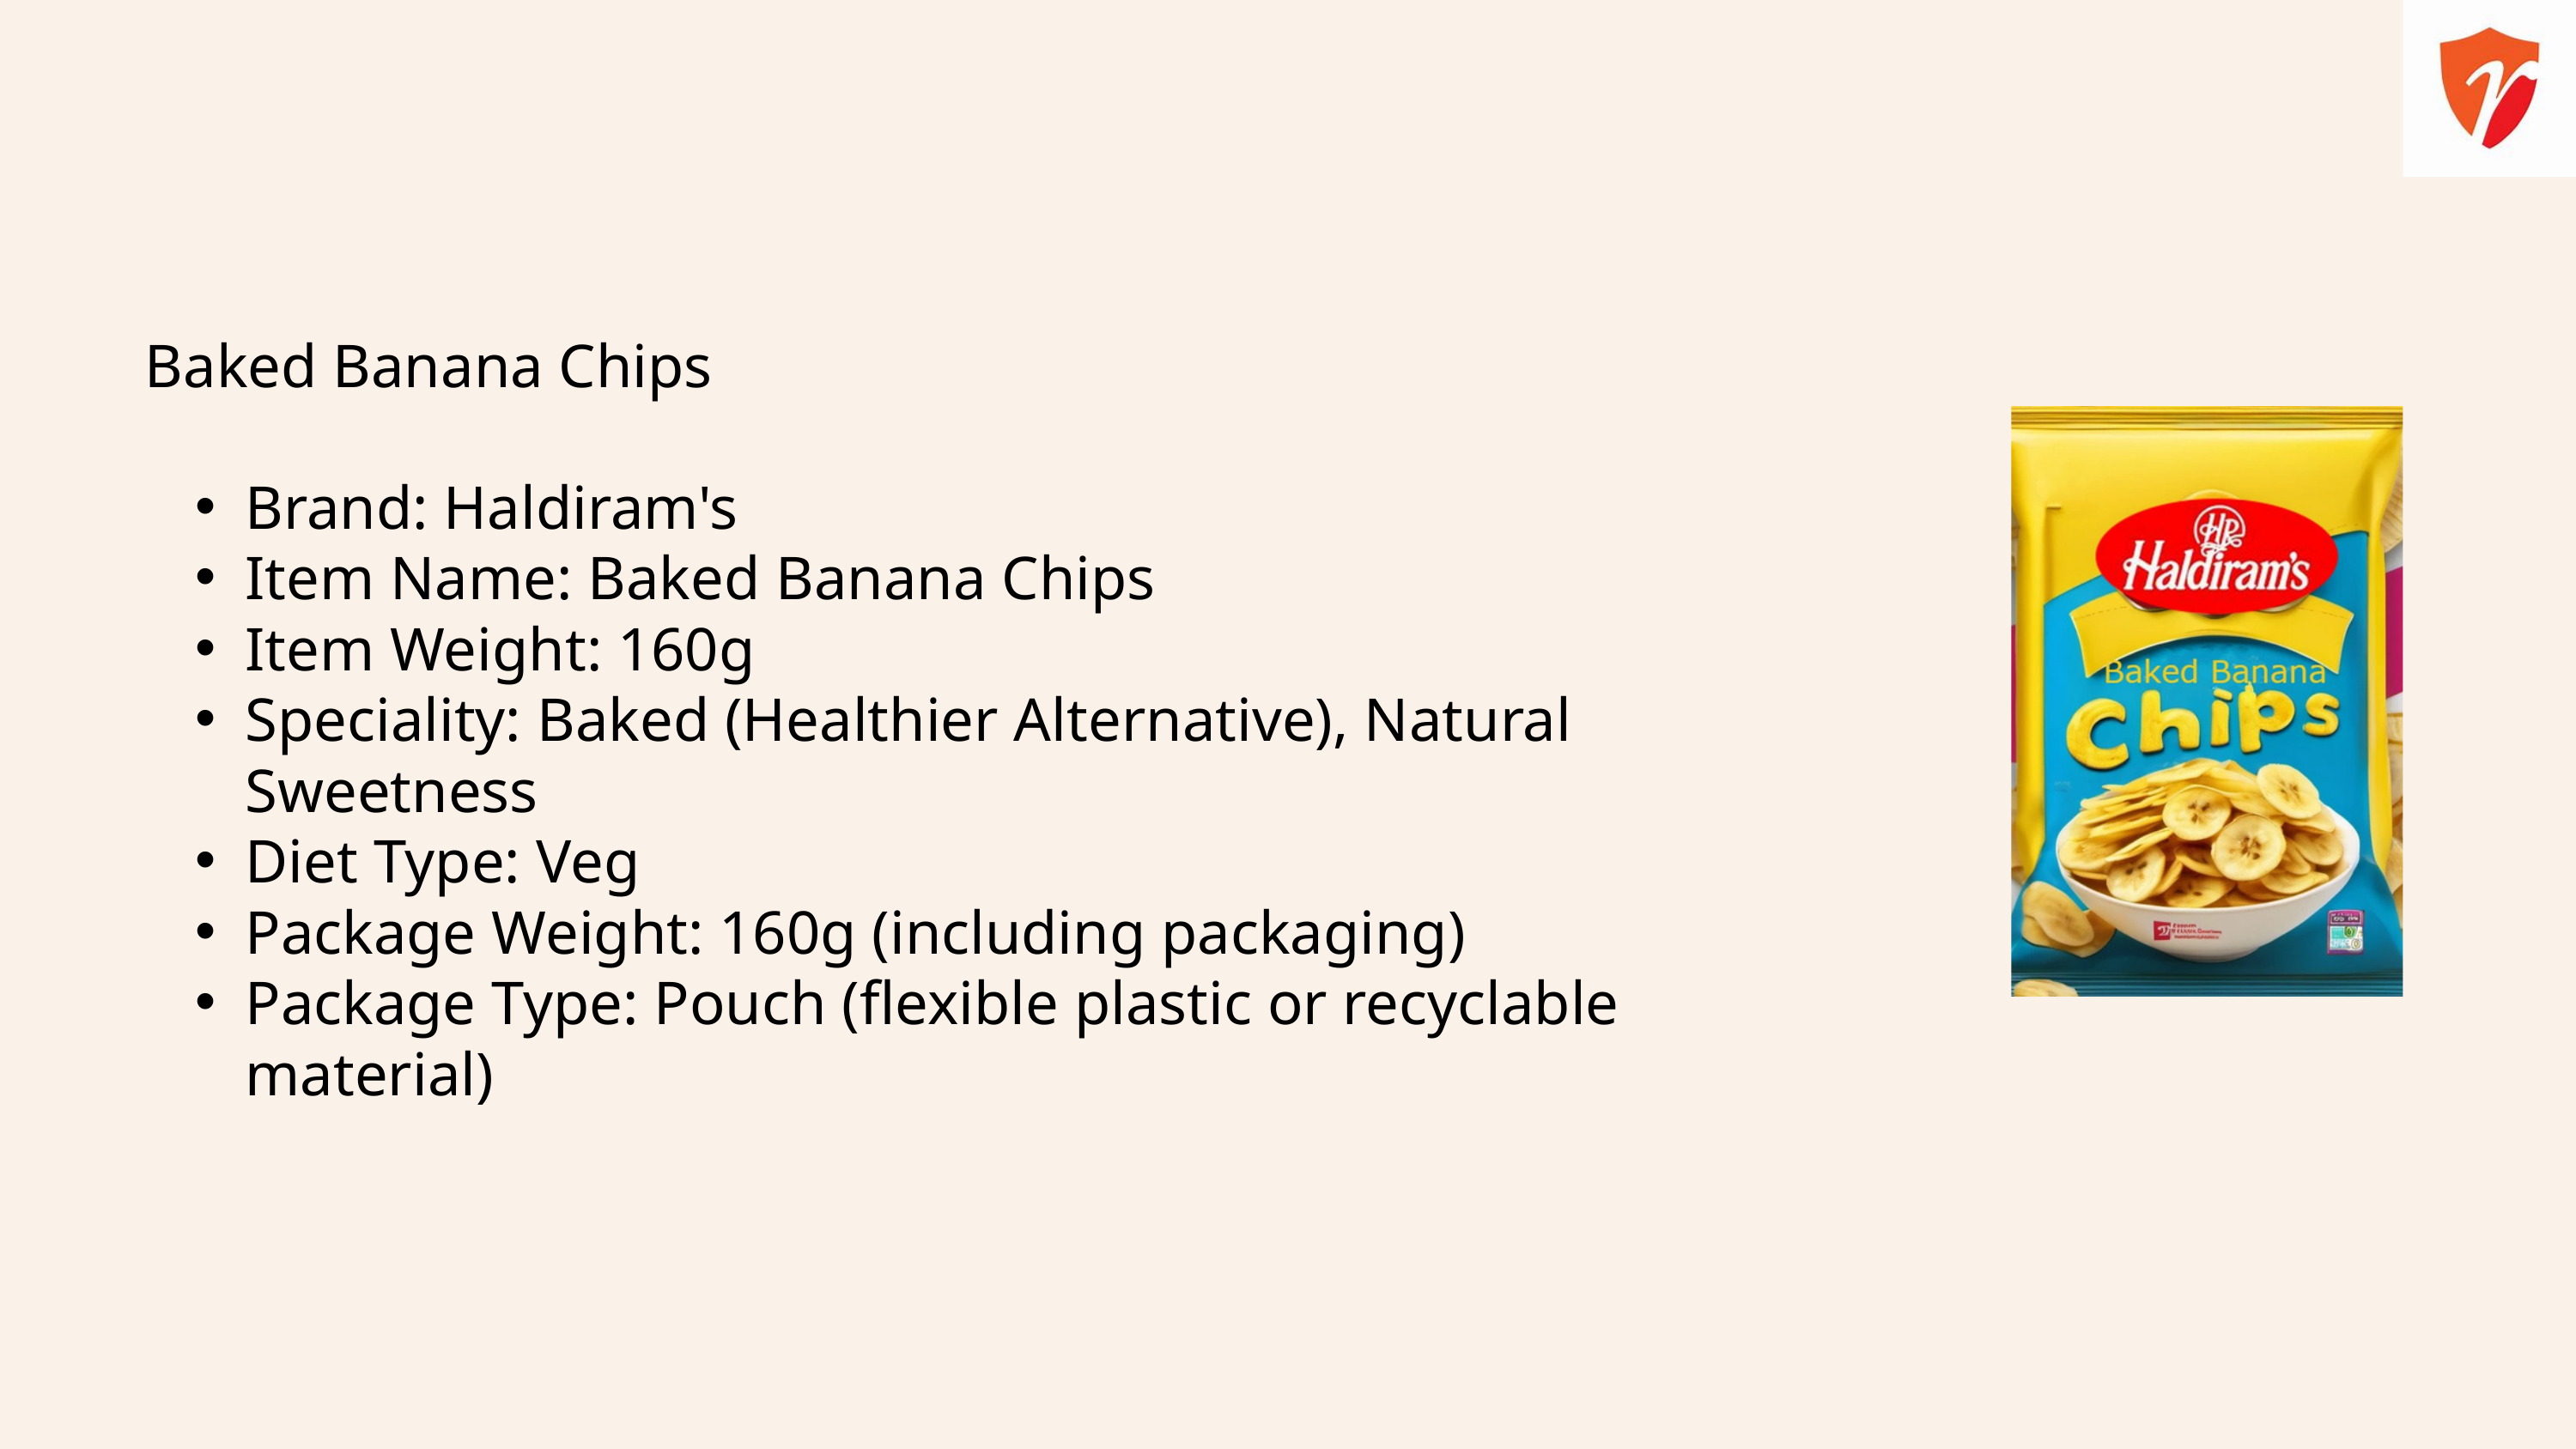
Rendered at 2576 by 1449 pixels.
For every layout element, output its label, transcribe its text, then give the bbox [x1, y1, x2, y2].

text_box [2403, 0, 2576, 177]
text_box Baked Banana Chips Brand: Haldiram's Item Name: Baked Banana Chips Item Weight: 160g Speciality: Baked (Healthier Alternative), Natural Sweetness Diet Type: Veg Package Weight: 160g (including packaging) Package Type: Pouch (flexible plastic or recyclable material) [144, 328, 1716, 1179]
text_box [2011, 406, 2403, 997]
